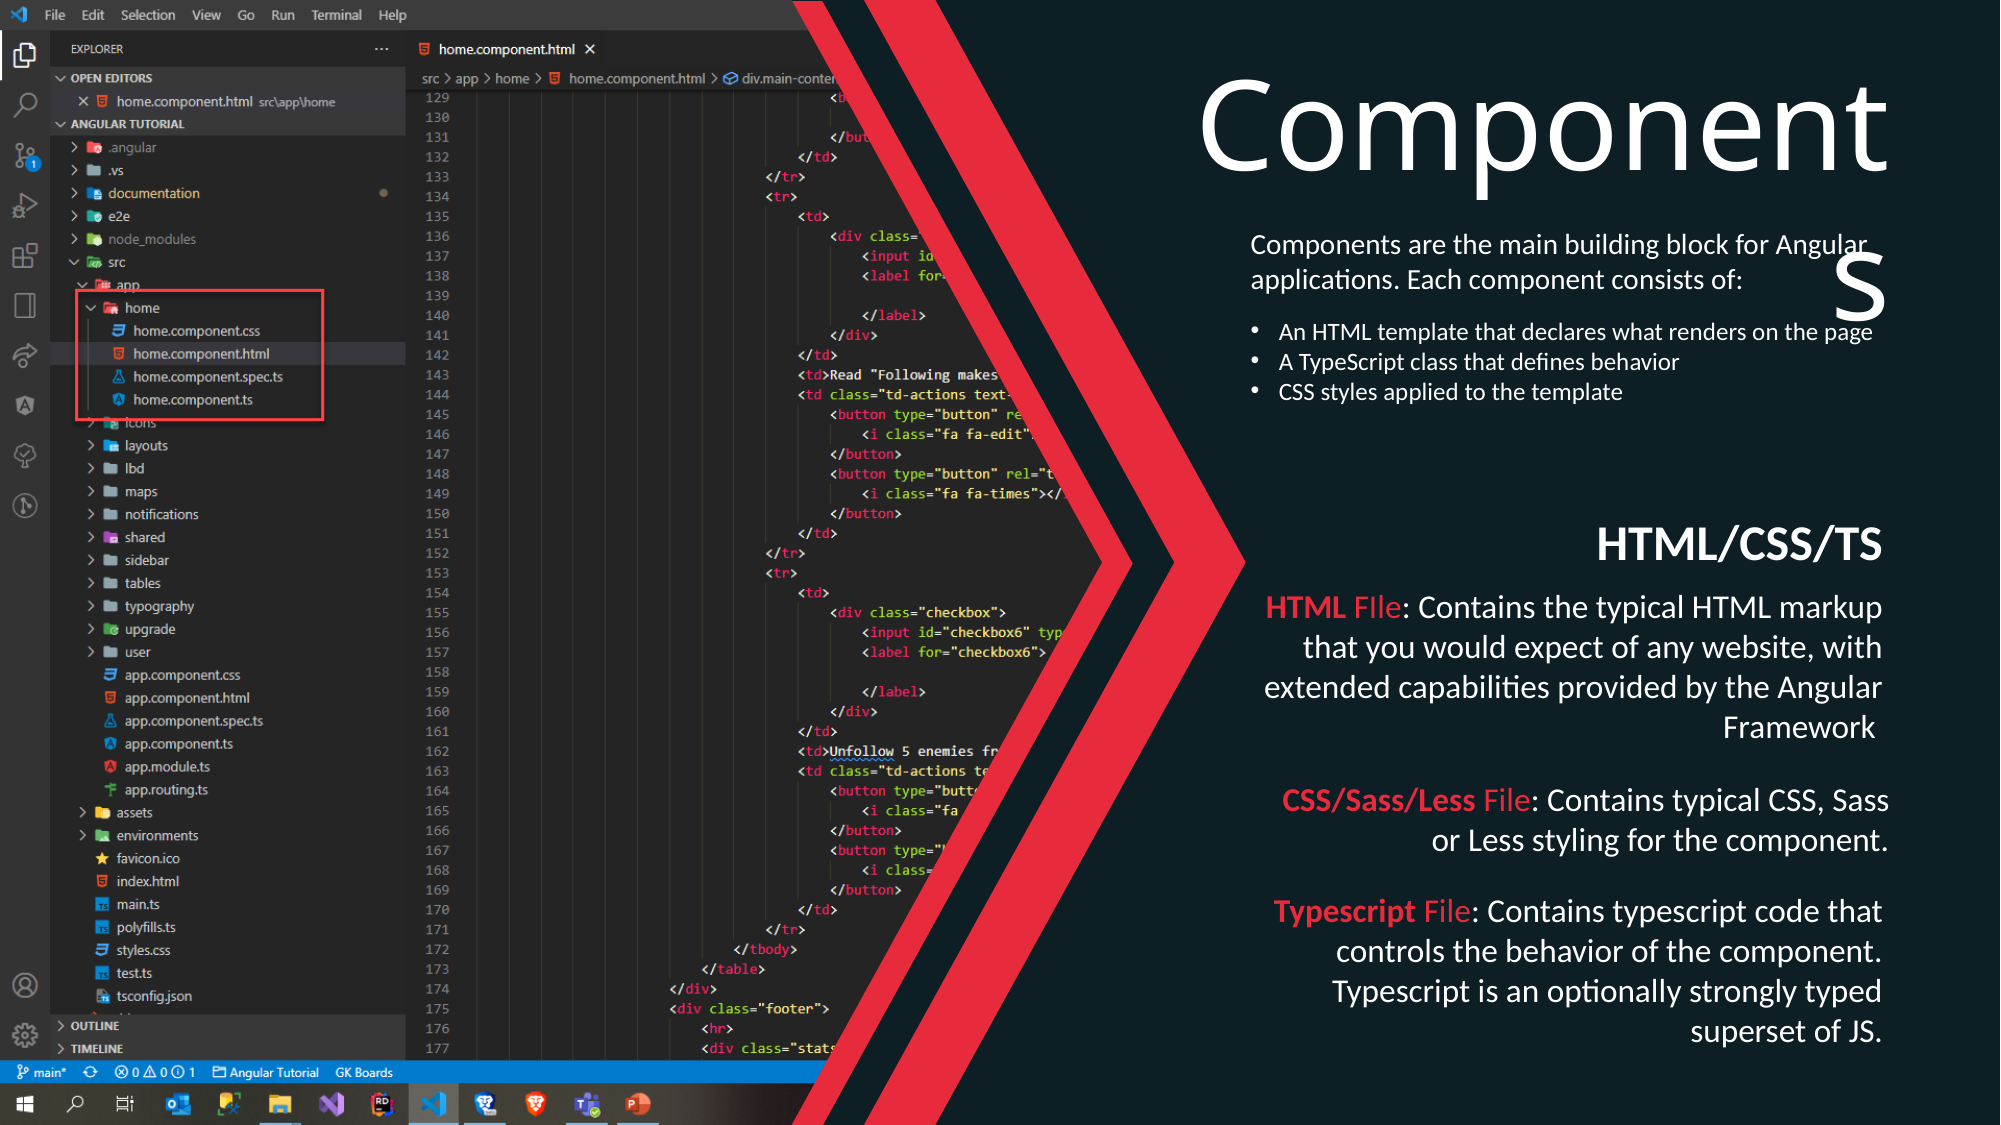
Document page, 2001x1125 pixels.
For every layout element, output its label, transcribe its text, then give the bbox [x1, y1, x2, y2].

text_box [1102, 507, 1133, 620]
text_box Typescript File: Contains typescript code that controls the behavior of the component. Typescript is an optionally strongly typed superset of JS. [1229, 881, 1898, 1096]
picture [0, 0, 1102, 1125]
text_box CSS/Sass/Less File: Contains typical CSS, Sass or Less styling for the component. [1235, 770, 1905, 905]
text_box HTML/CSS/TS [1551, 504, 1899, 576]
text_box Components [1132, 38, 1905, 353]
text_box Components are the main building block for Angular applications. Each component consists of: An HTML template that declares what renders on the page A TypeScript class that defines behavior CSS styles applied to the template [1235, 218, 1905, 413]
text_box HTML FIle: Contains the typical HTML markup that you would expect of any website, with extended capabilities provided by the Angular Framework [1229, 578, 1898, 753]
text_box [1102, 301, 1246, 823]
